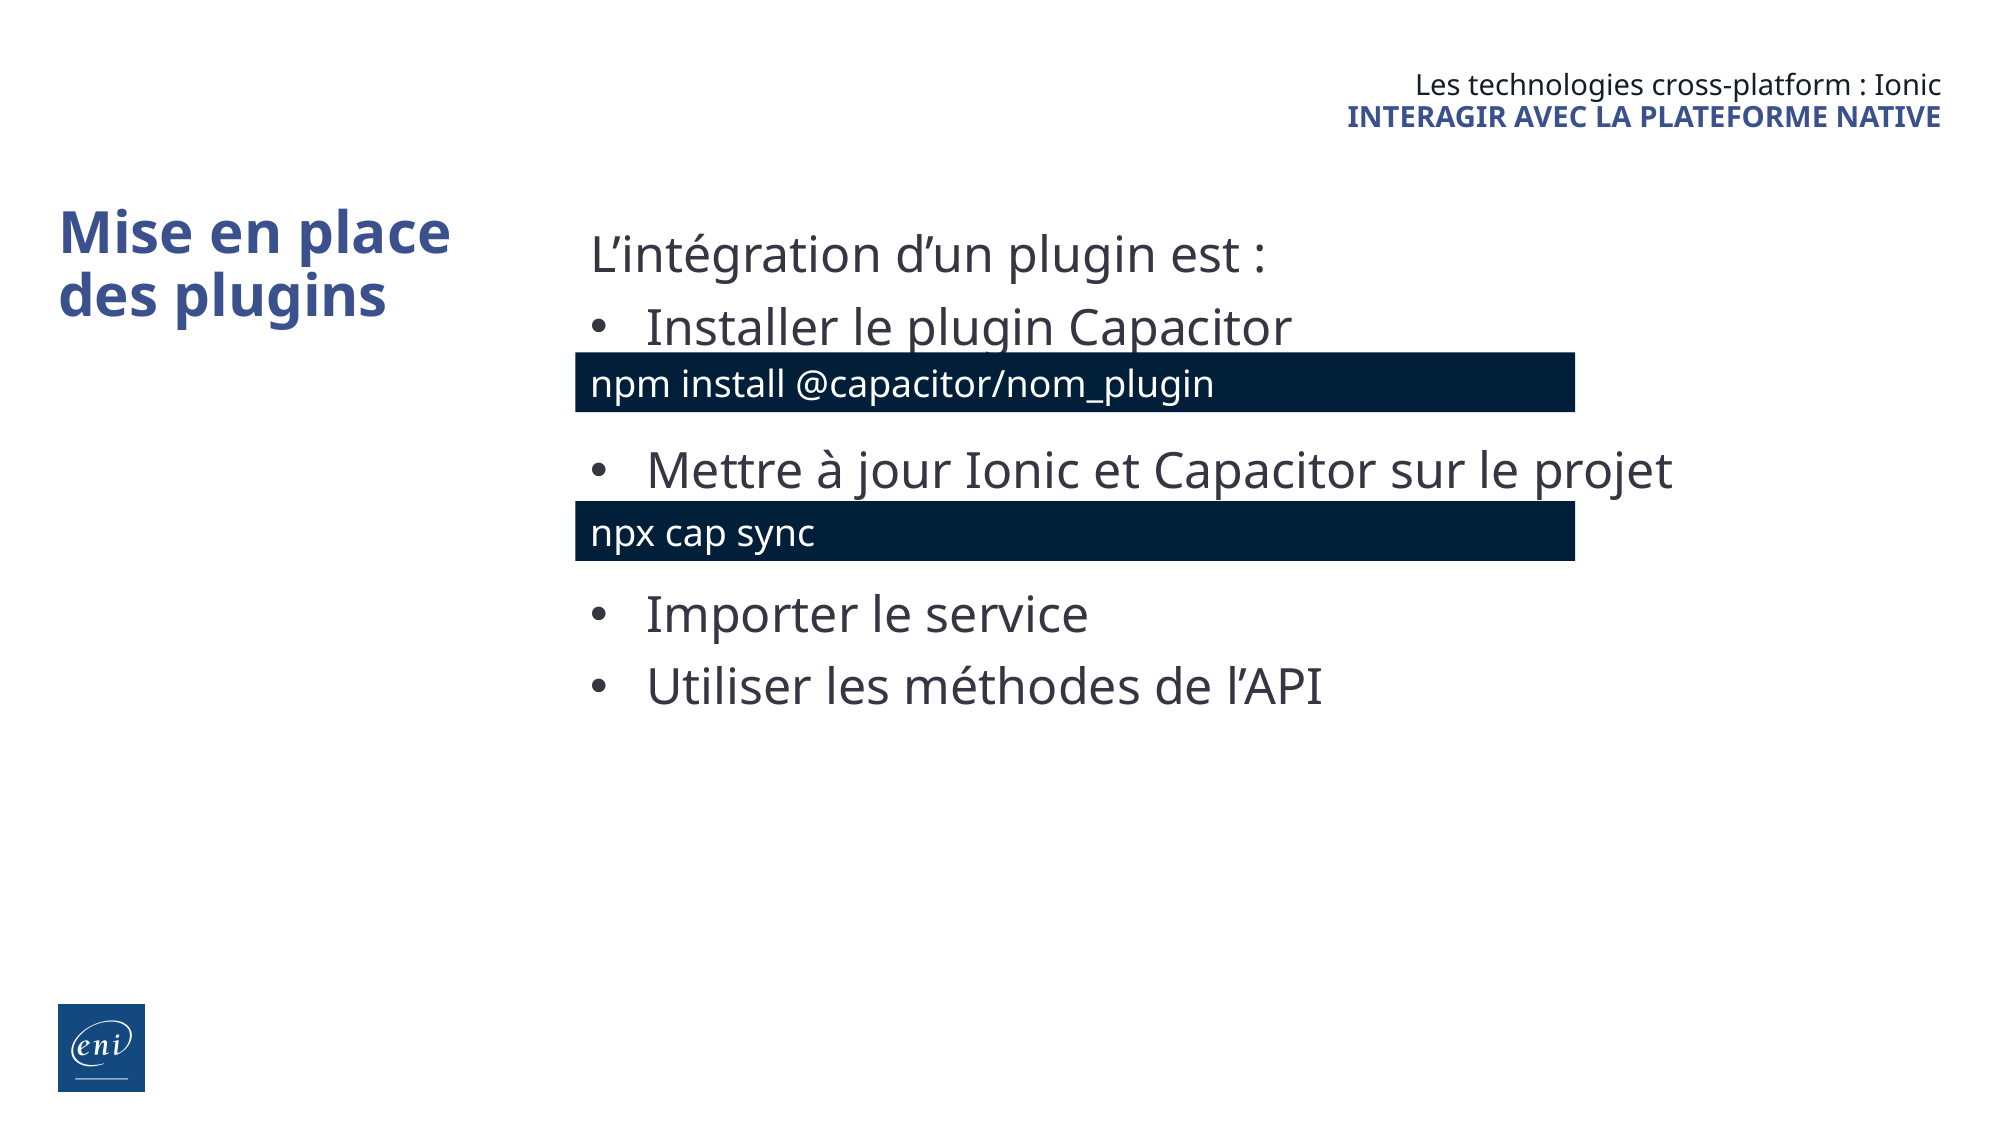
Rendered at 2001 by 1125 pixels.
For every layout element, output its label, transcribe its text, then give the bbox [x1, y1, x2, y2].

text_box L’intégration d’un plugin est : Installer le plugin Capacitor Mettre à jour Ionic et Capacitor sur le projet Importer le service Utiliser les méthodes de l’API [575, 203, 1942, 867]
text_box Les technologies cross-platform : Ionic Interagir avec la plateforme native [627, 70, 1942, 160]
picture [58, 1004, 145, 1092]
text_box npx cap sync [575, 501, 1576, 561]
text_box Mise en place des plugins [58, 203, 526, 929]
text_box npm install @capacitor/nom_plugin [575, 352, 1576, 413]
